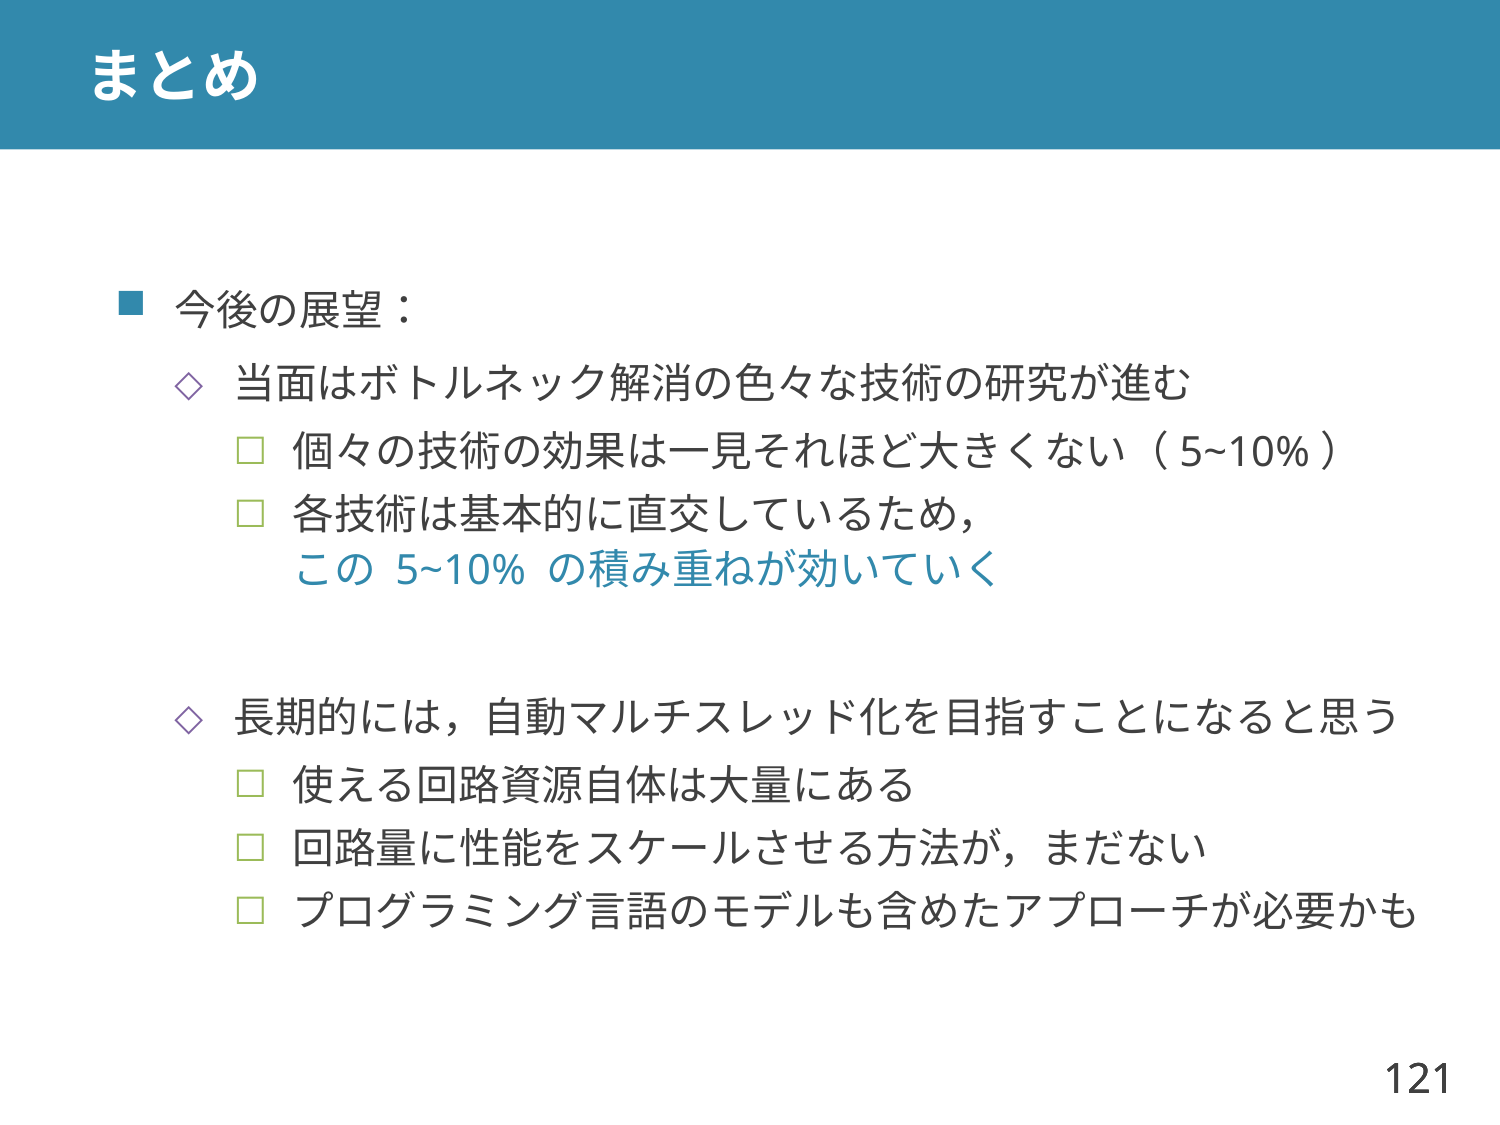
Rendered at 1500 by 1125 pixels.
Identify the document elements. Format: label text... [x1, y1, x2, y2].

title まとめ [70, 0, 1500, 150]
list 今後の展望： 当面はボトルネック解消の色々な技術の研究が進む 個々の技術の効果は一見それほど大きくない（5~10%） 各技術は基本的に直交しているため， この 5~10% の積み重ねが効いていく 長期的には，自動マルチスレッド化を目指すことになると思う 使える回路資源自体は大量にある 回路量に性能をスケールさせる方法が，まだない プログラミング言語のモデルも含めたアプローチが必要かも [100, 178, 1459, 1036]
